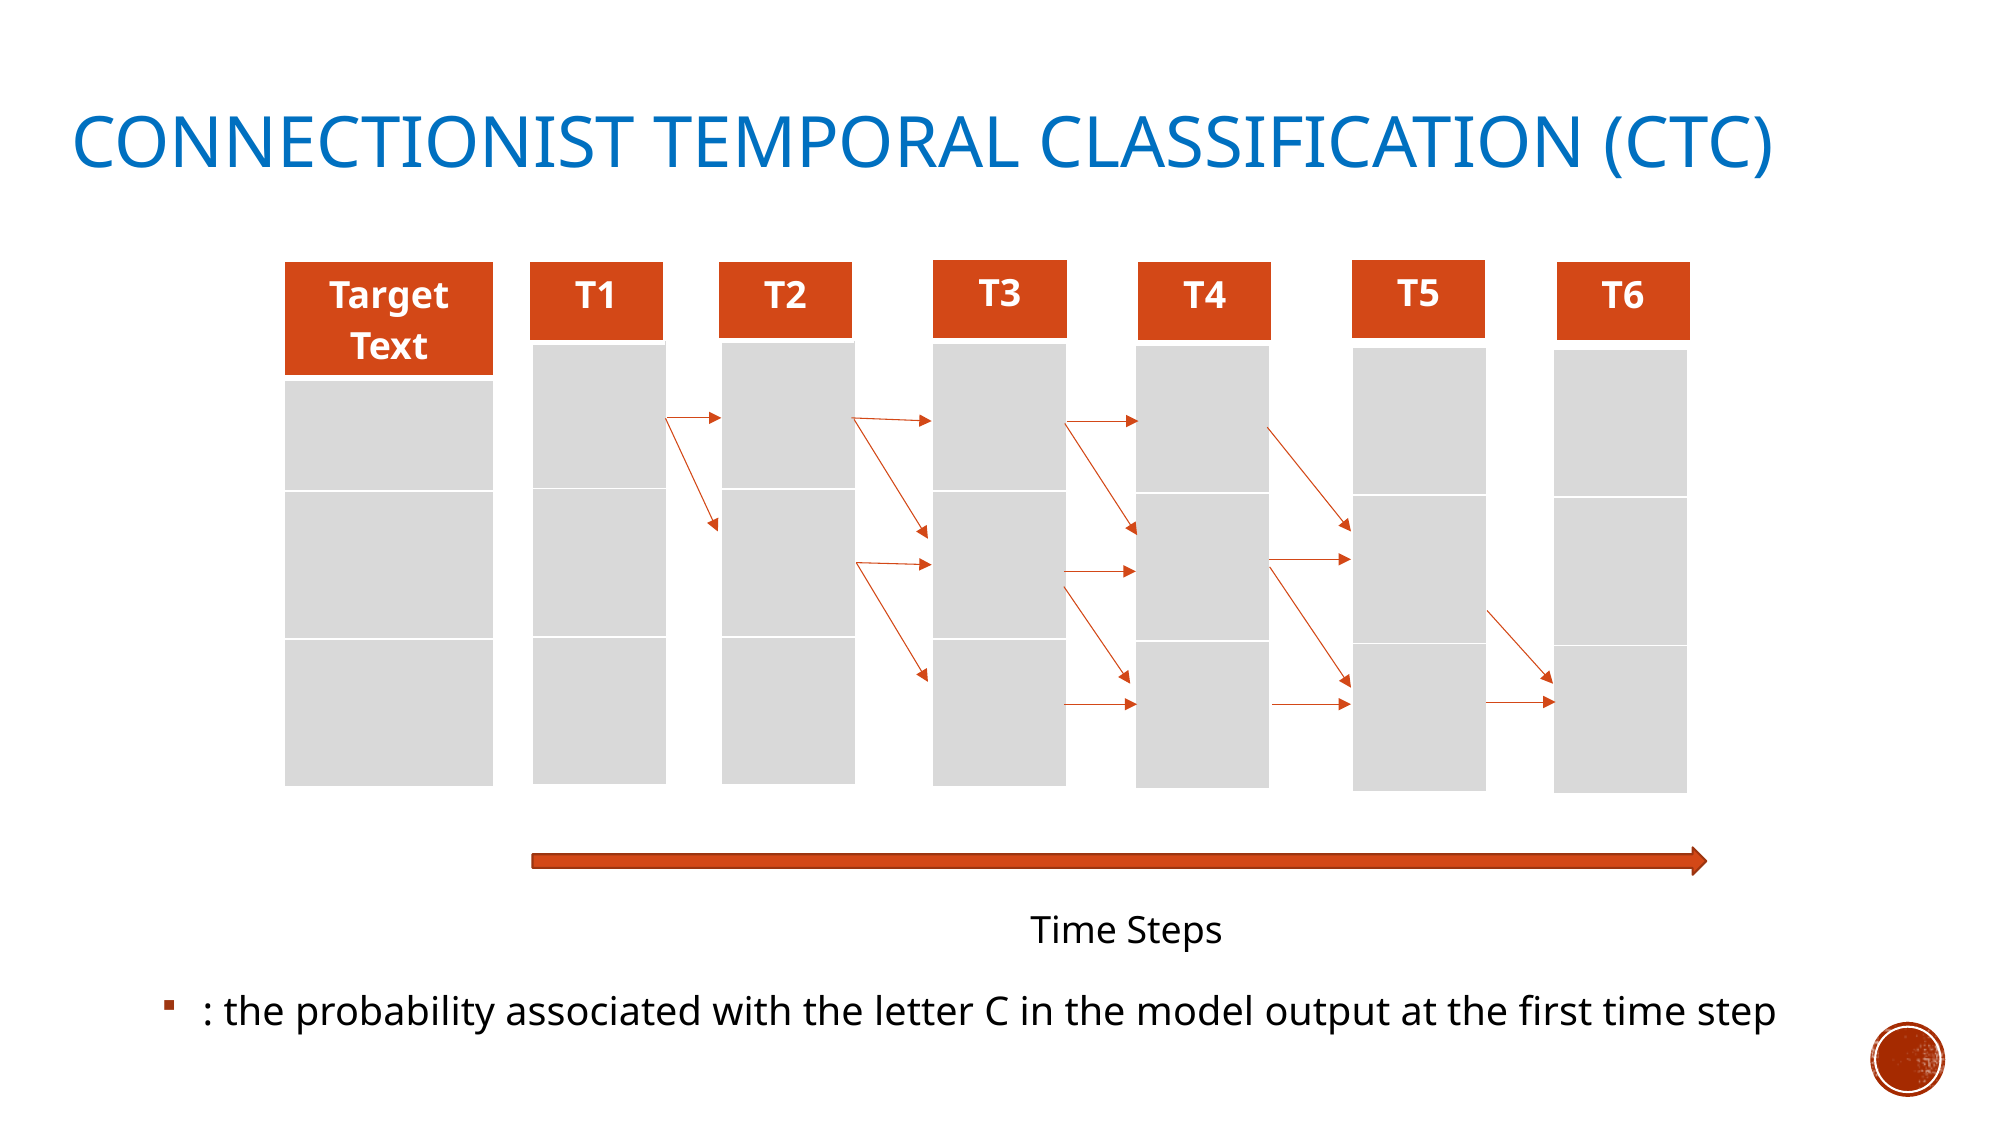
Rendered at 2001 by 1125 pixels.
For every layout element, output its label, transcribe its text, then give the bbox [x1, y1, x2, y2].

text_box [1272, 569, 1349, 686]
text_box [858, 565, 926, 680]
table_header Target Text [285, 262, 493, 375]
text_box [531, 846, 1708, 876]
text_box Time Steps [1015, 898, 1259, 958]
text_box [1489, 612, 1551, 682]
table_header T6 [1557, 262, 1690, 340]
table_header T1 [530, 262, 663, 340]
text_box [1269, 429, 1349, 529]
table_header T3 [933, 260, 1067, 338]
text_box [1067, 425, 1135, 533]
table_header T5 [1352, 260, 1485, 338]
table_header T2 [719, 262, 852, 338]
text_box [668, 421, 716, 530]
table_header T4 [1138, 262, 1271, 340]
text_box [856, 422, 925, 537]
title Connectionist Temporal Classification (CTC) [56, 63, 1835, 228]
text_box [1066, 589, 1128, 682]
